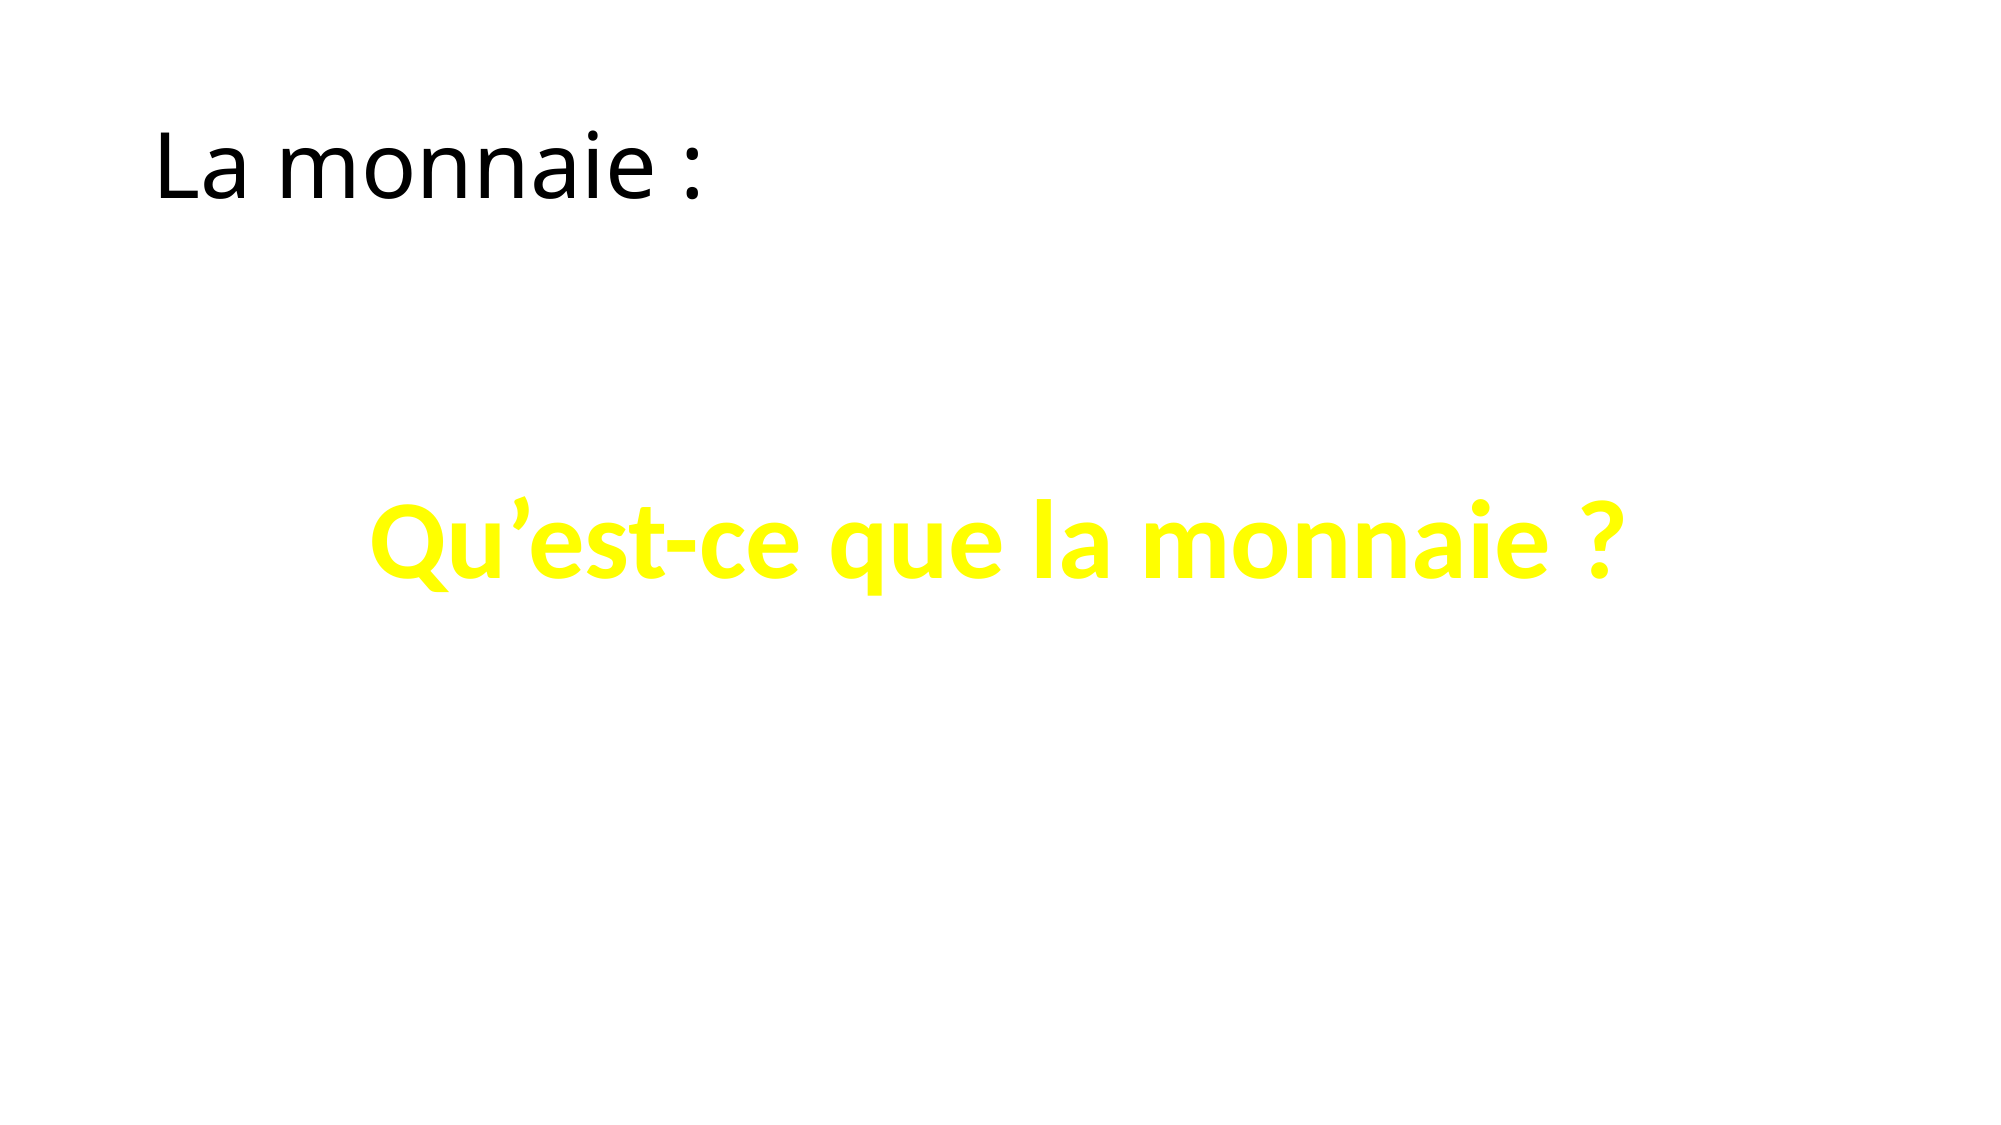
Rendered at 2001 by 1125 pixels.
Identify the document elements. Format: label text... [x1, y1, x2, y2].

title La monnaie : [137, 59, 1863, 278]
list Qu’est-ce que la monnaie ? [137, 299, 1863, 1014]
